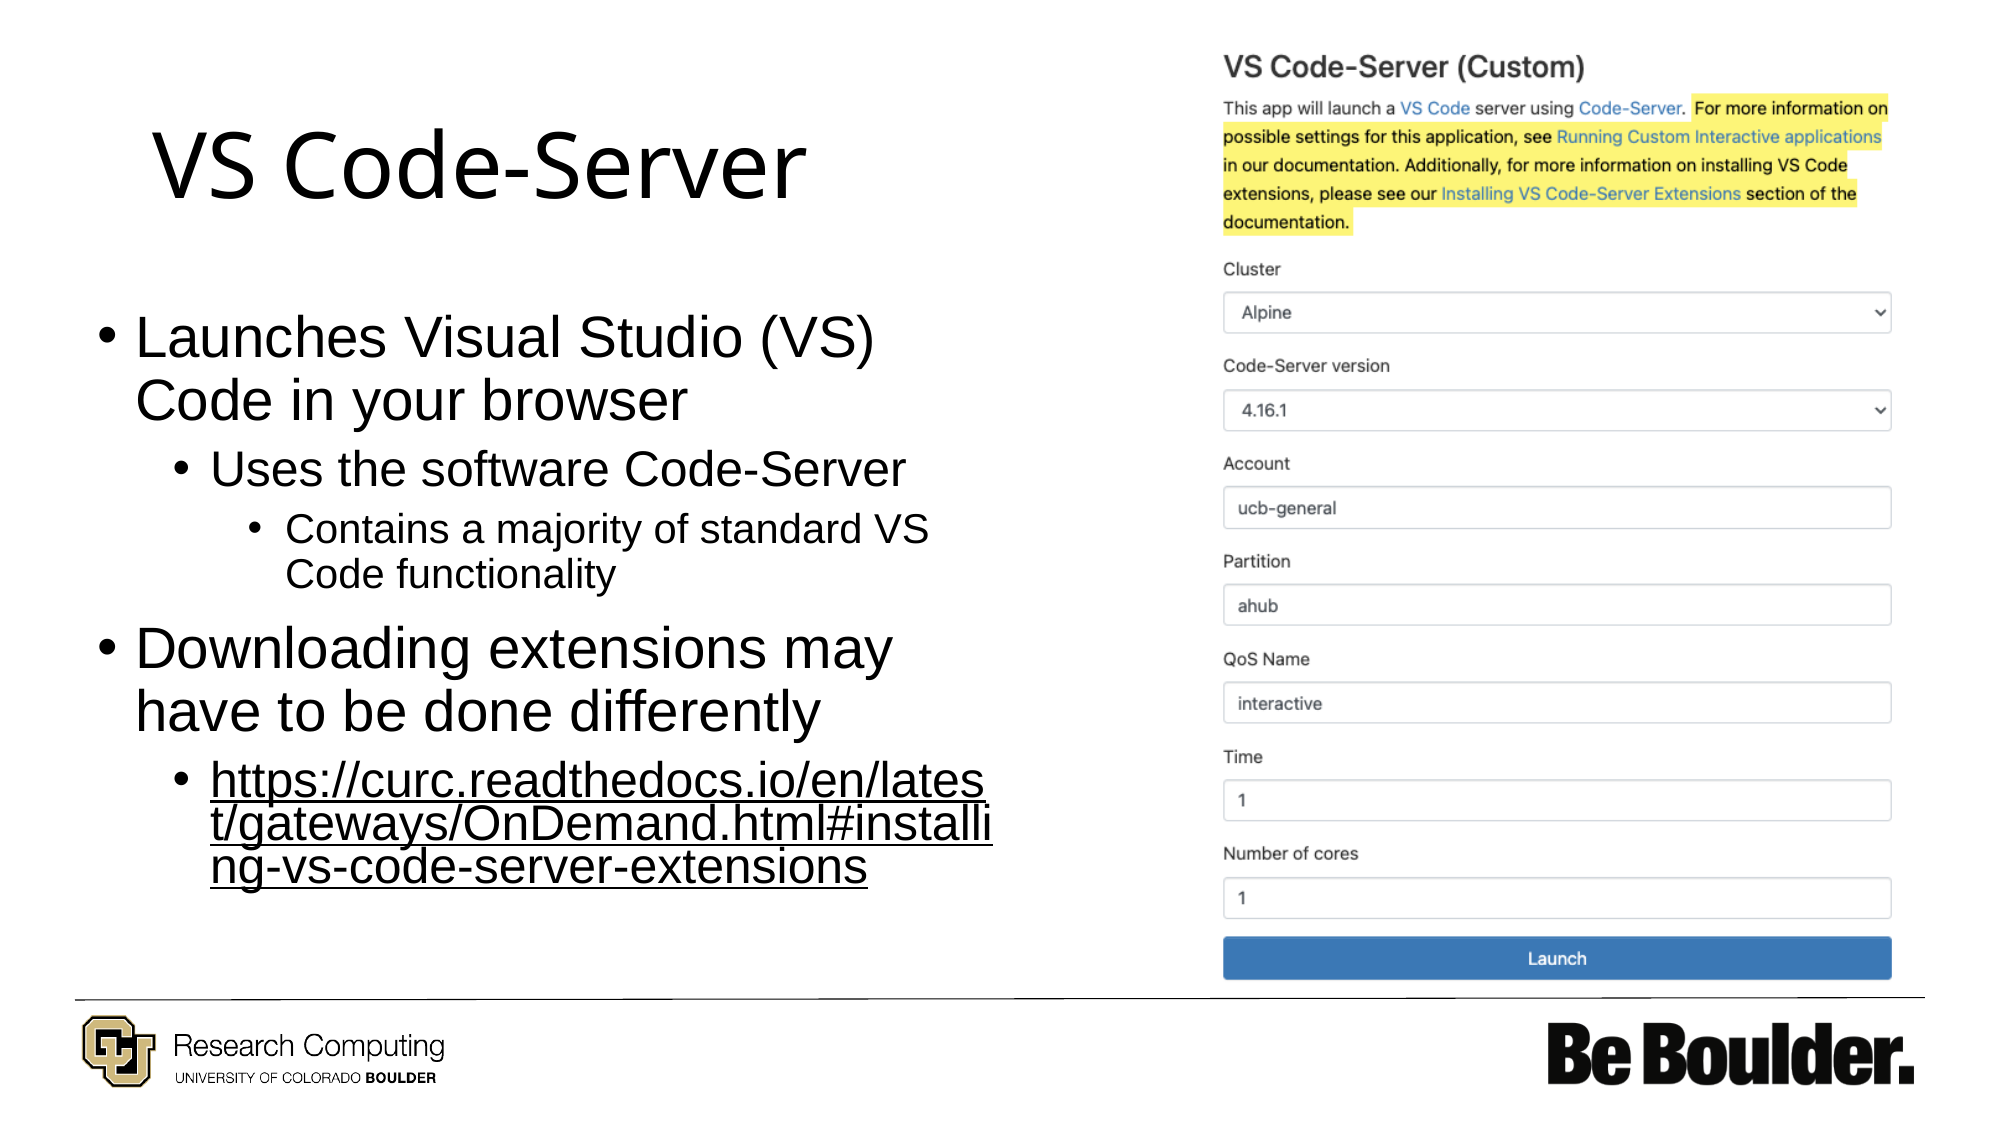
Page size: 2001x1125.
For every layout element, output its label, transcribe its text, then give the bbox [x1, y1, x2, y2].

list Launches Visual Studio (VS) Code in your browser Uses the software Code-Server Contains a majority of standard VS Code functionality Downloading extensions may have to be done differently https://curc.readthedocs.io/en/latest/gateways/OnDemand.html#installing-vs-code-server-extensions [82, 299, 1011, 969]
picture [1524, 1015, 1938, 1088]
title VS Code-Server [137, 59, 1211, 278]
picture [81, 1015, 444, 1088]
picture [1211, 44, 1918, 991]
